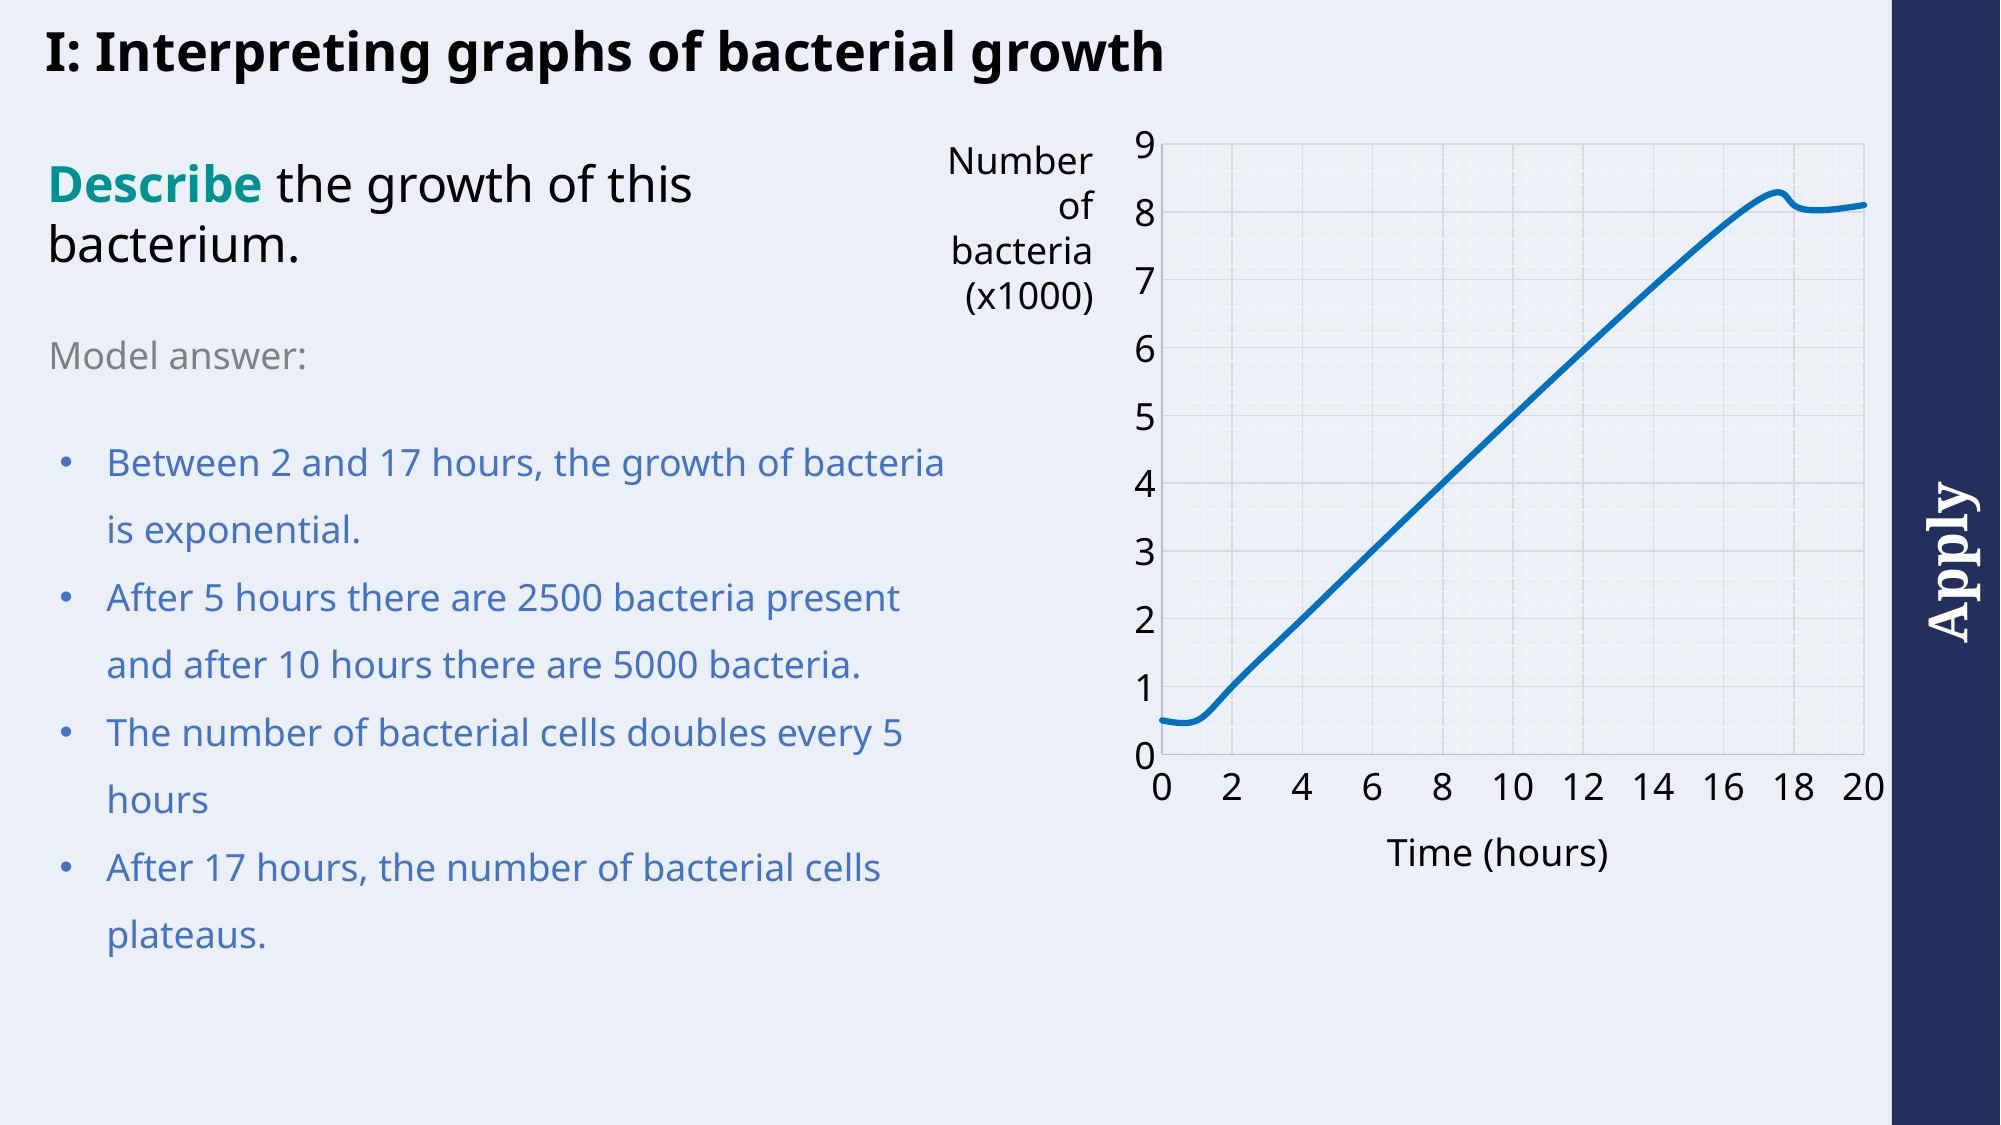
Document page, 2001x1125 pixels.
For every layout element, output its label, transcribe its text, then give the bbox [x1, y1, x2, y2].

text_box Between 2 and 17 hours, the growth of bacteria is exponential. After 5 hours there are 2500 bacteria present and after 10 hours there are 5000 bacteria. The number of bacterial cells doubles every 5 hours After 17 hours, the number of bacterial cells plateaus. [44, 408, 992, 964]
chart [1118, 103, 1902, 827]
text_box Number of bacteria (x1000) [905, 129, 1109, 325]
text_box I: Interpreting graphs of bacterial growth [30, 17, 1773, 93]
text_box Time (hours) [1372, 827, 1624, 881]
text_box Model answer: [33, 324, 418, 384]
text_box Describe the growth of this bacterium. [32, 145, 905, 281]
